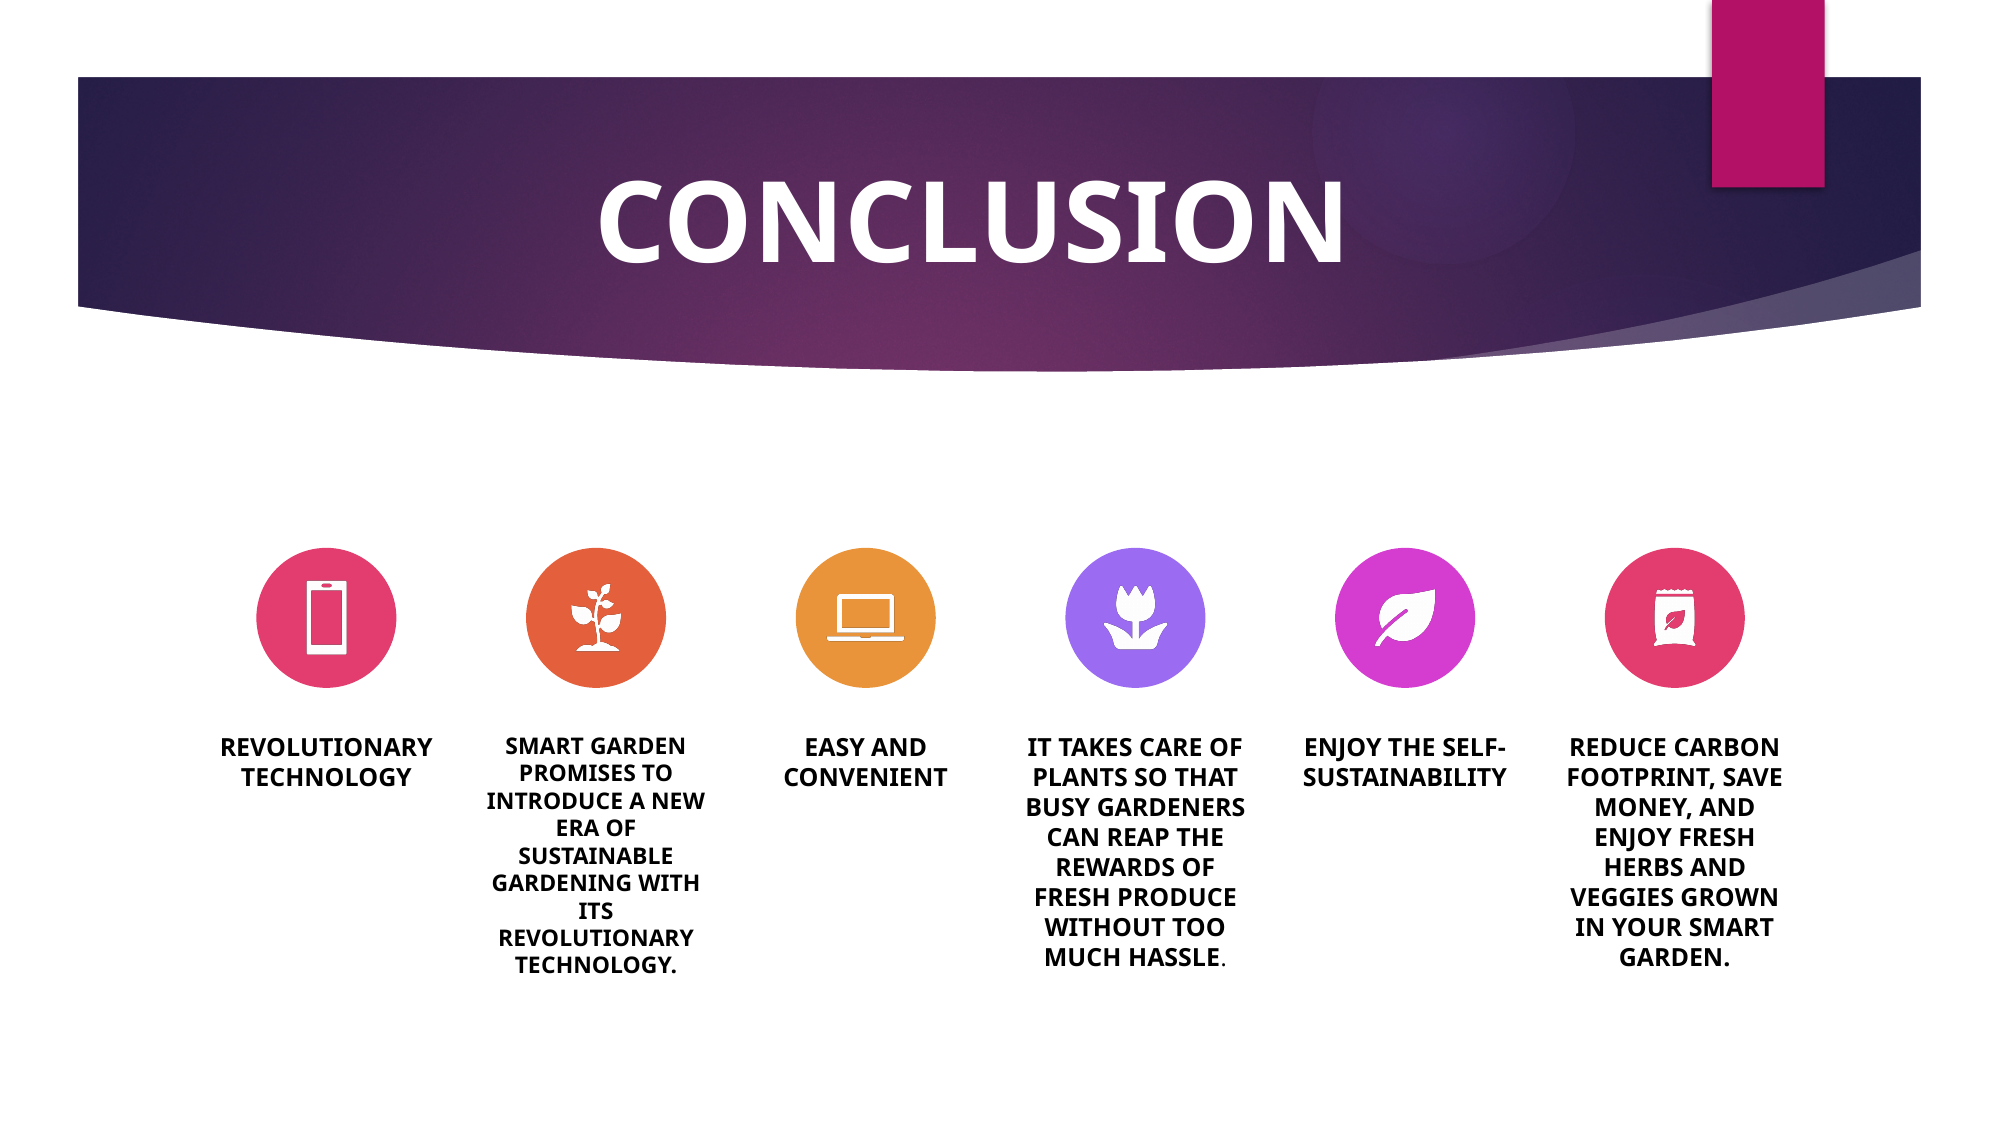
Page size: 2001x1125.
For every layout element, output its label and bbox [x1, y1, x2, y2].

text_box [0, 0, 2000, 1125]
text_box [210, 437, 1791, 987]
